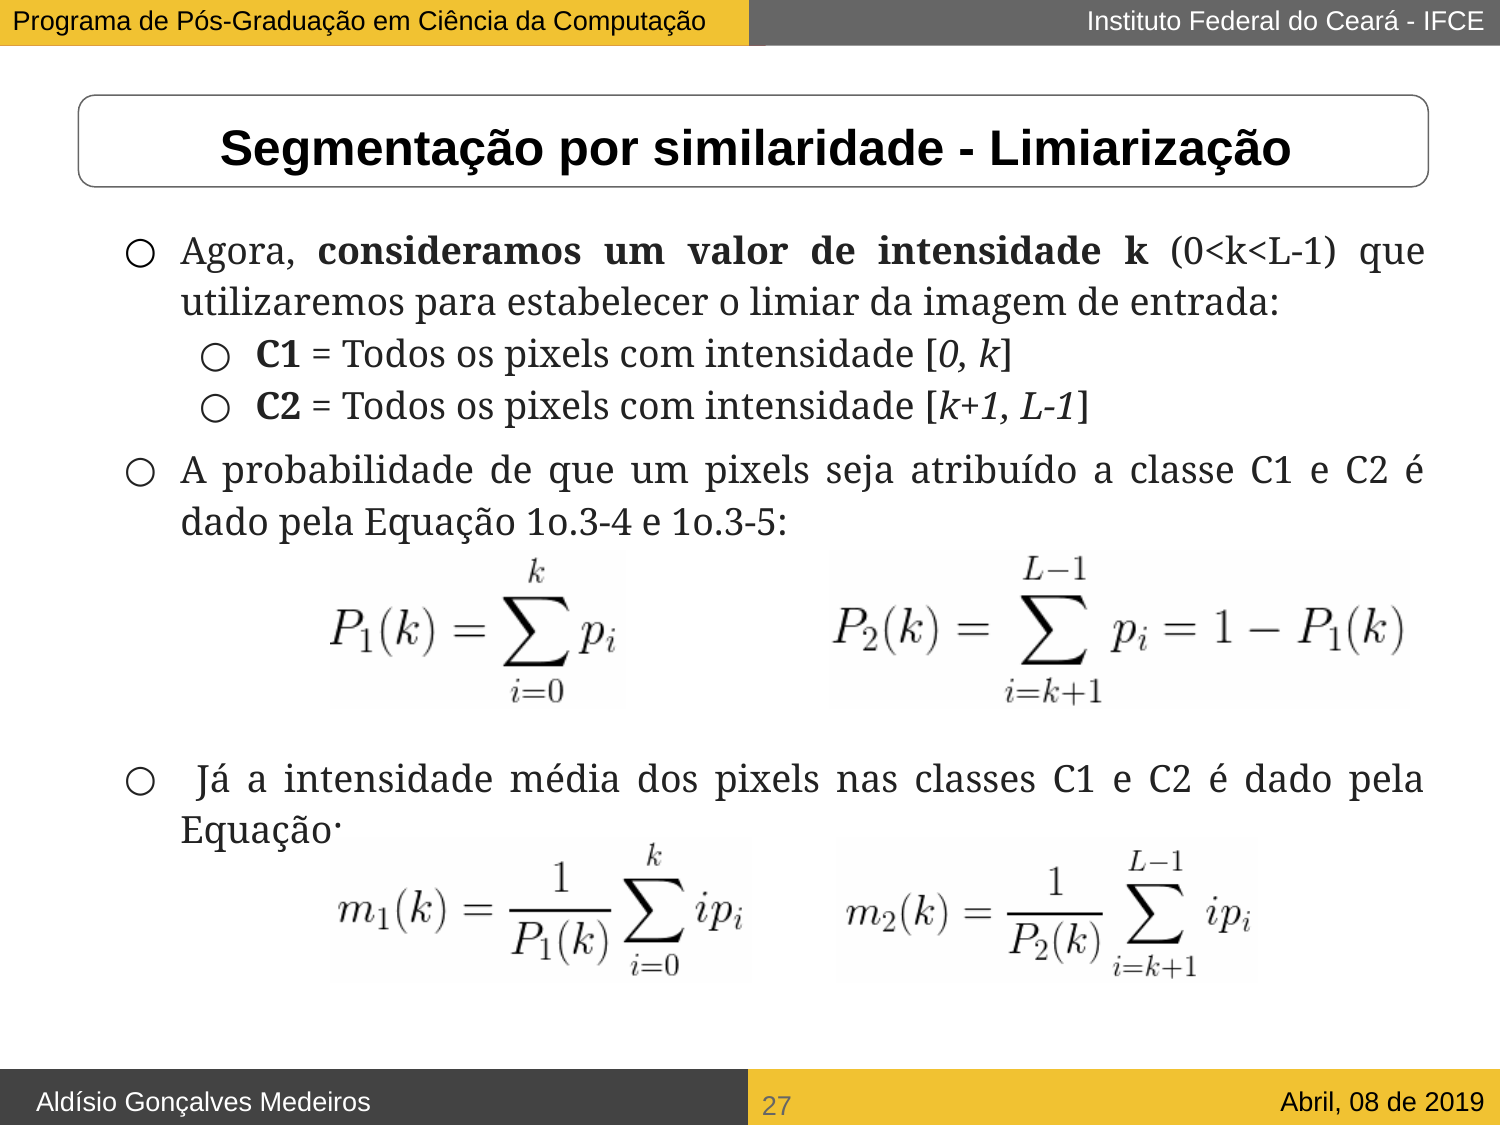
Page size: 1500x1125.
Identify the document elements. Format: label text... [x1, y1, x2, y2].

picture [329, 550, 626, 709]
picture [829, 550, 1410, 709]
picture [836, 837, 1259, 983]
text_box Segmentação por similaridade - Limiarização [88, 99, 1424, 192]
text_box <number> [731, 1061, 822, 1125]
text_box Agora, consideramos um valor de intensidade k (0<k<L-1) que utilizaremos para estabelecer o limiar da imagem de entrada: C1 = Todos os pixels com intensidade [0, k] C2 = Todos os pixels com intensidade [k+1, L-1] A probabilidade de que um pixels seja atribuído a classe C1 e C2 é dado pela Equação 1o.3-4 e 1o.3-5: Já a intensidade média dos pixels nas classes C1 e C2 é dado pela Equação: [90, 204, 1441, 819]
picture [329, 837, 752, 983]
